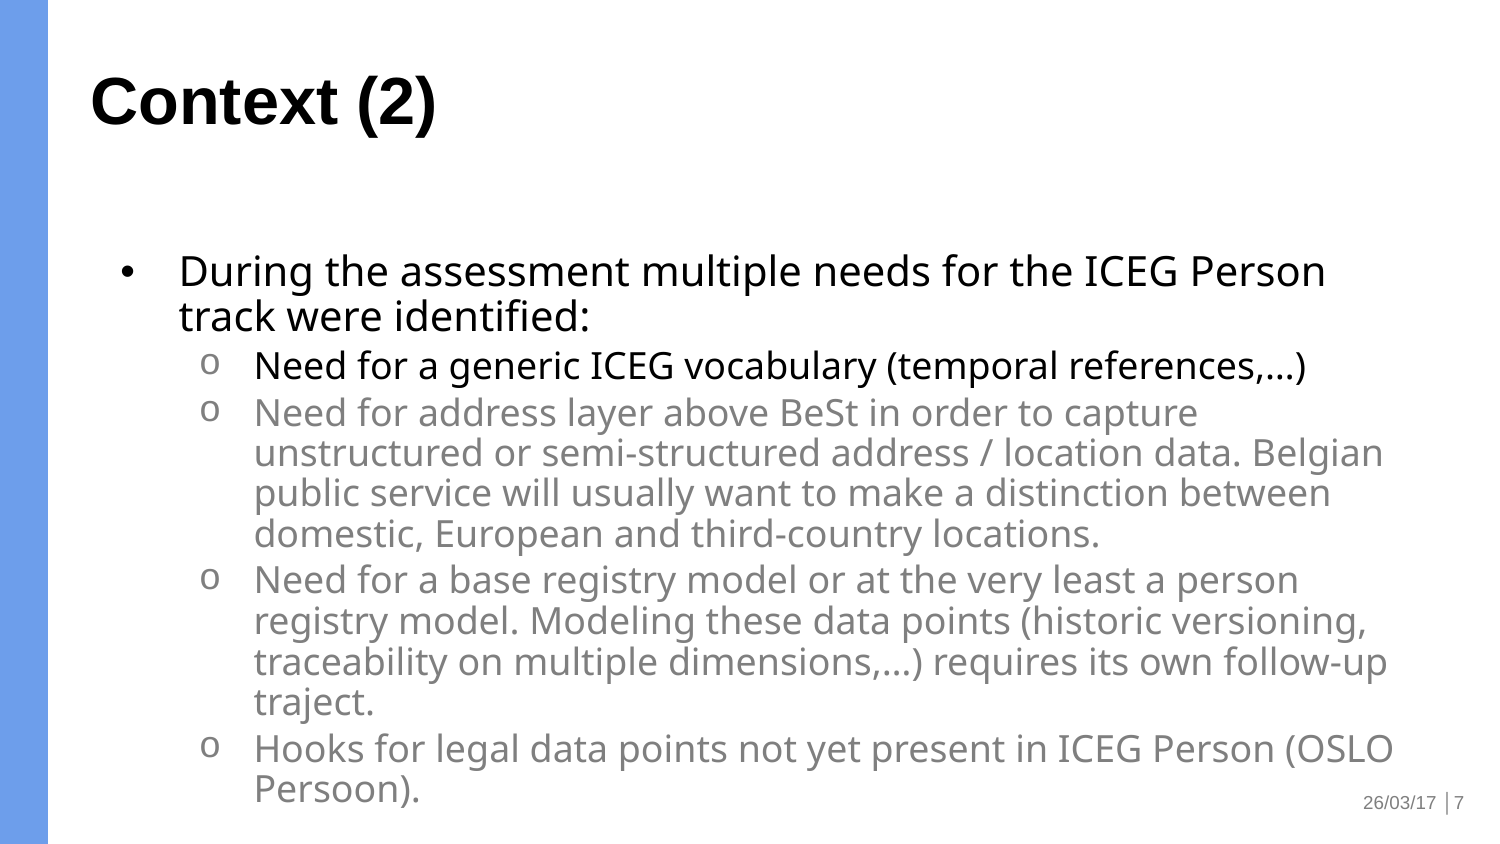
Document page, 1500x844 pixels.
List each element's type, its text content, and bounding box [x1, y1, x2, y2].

list During the assessment multiple needs for the ICEG Person track were identified: Need for a generic ICEG vocabulary (temporal references,…) Need for address layer above BeSt in order to capture unstructured or semi-structured address / location data. Belgian public service will usually want to make a distinction between domestic, European and third-country locations. Need for a base registry model or at the very least a person registry model. Modeling these data points (historic versioning, traceability on multiple dimensions,…) requires its own follow-up traject. Hooks for legal data points not yet present in ICEG Person (OSLO Persoon). [88, 235, 1412, 688]
title Context (2) [74, 42, 1293, 181]
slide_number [1127, 778, 1480, 825]
